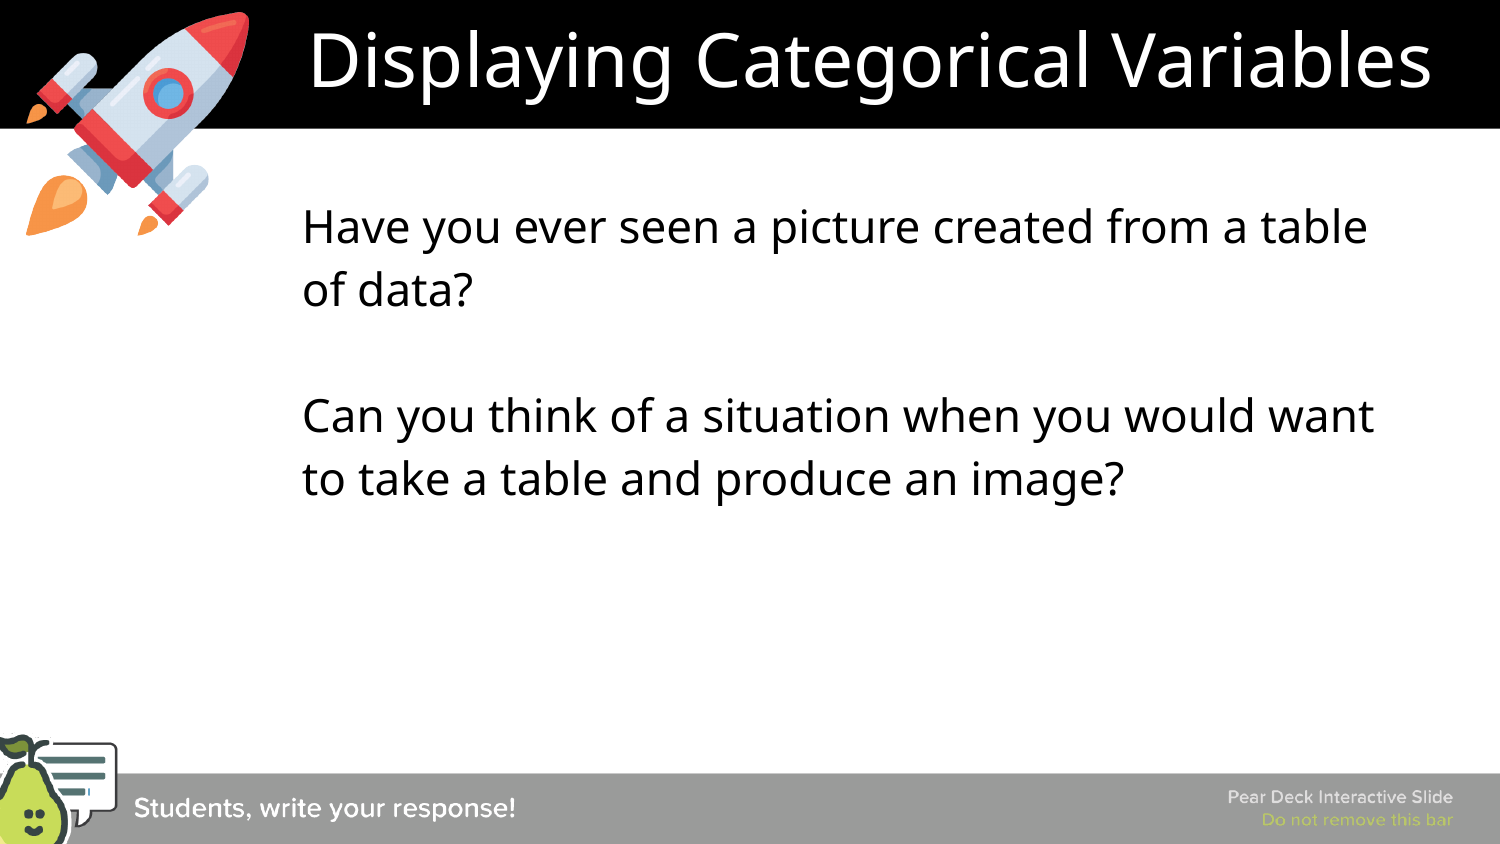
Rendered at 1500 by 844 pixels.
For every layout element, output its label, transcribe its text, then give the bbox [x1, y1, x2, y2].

picture [0, 726, 1500, 844]
title Displaying Categorical Variables [233, 0, 1449, 92]
picture [26, 12, 249, 236]
list Have you ever seen a picture created from a table of data? Can you think of a situation when you would want to take a table and produce an image? [286, 174, 1405, 693]
